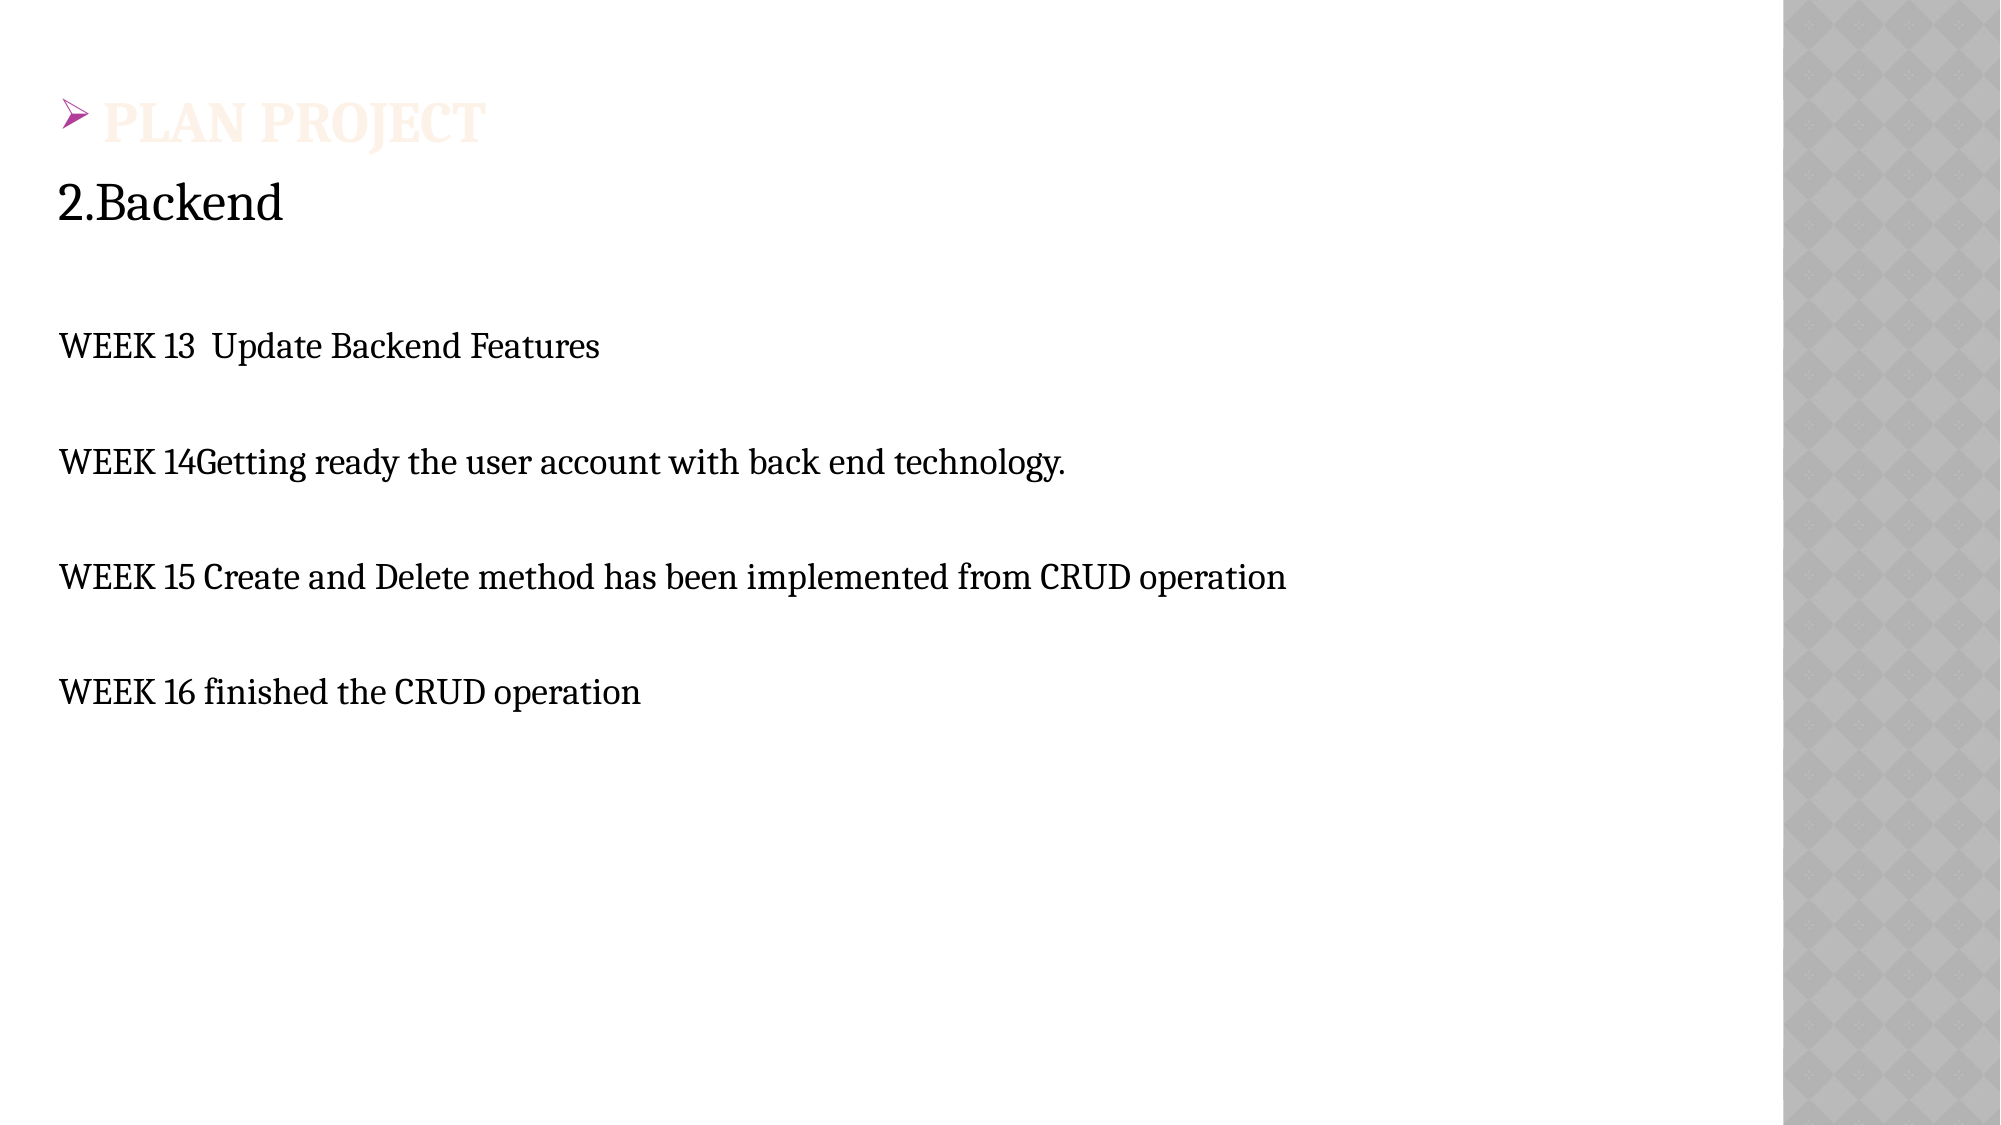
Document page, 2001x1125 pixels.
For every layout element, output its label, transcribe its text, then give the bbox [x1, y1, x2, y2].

list Plan Project 2.Backend WEEK 13 Update Backend Features WEEK 14Getting ready the user account with back end technology. WEEK 15 Create and Delete method has been implemented from CRUD operation WEEK 16 finished the CRUD operation [44, 76, 1791, 1020]
